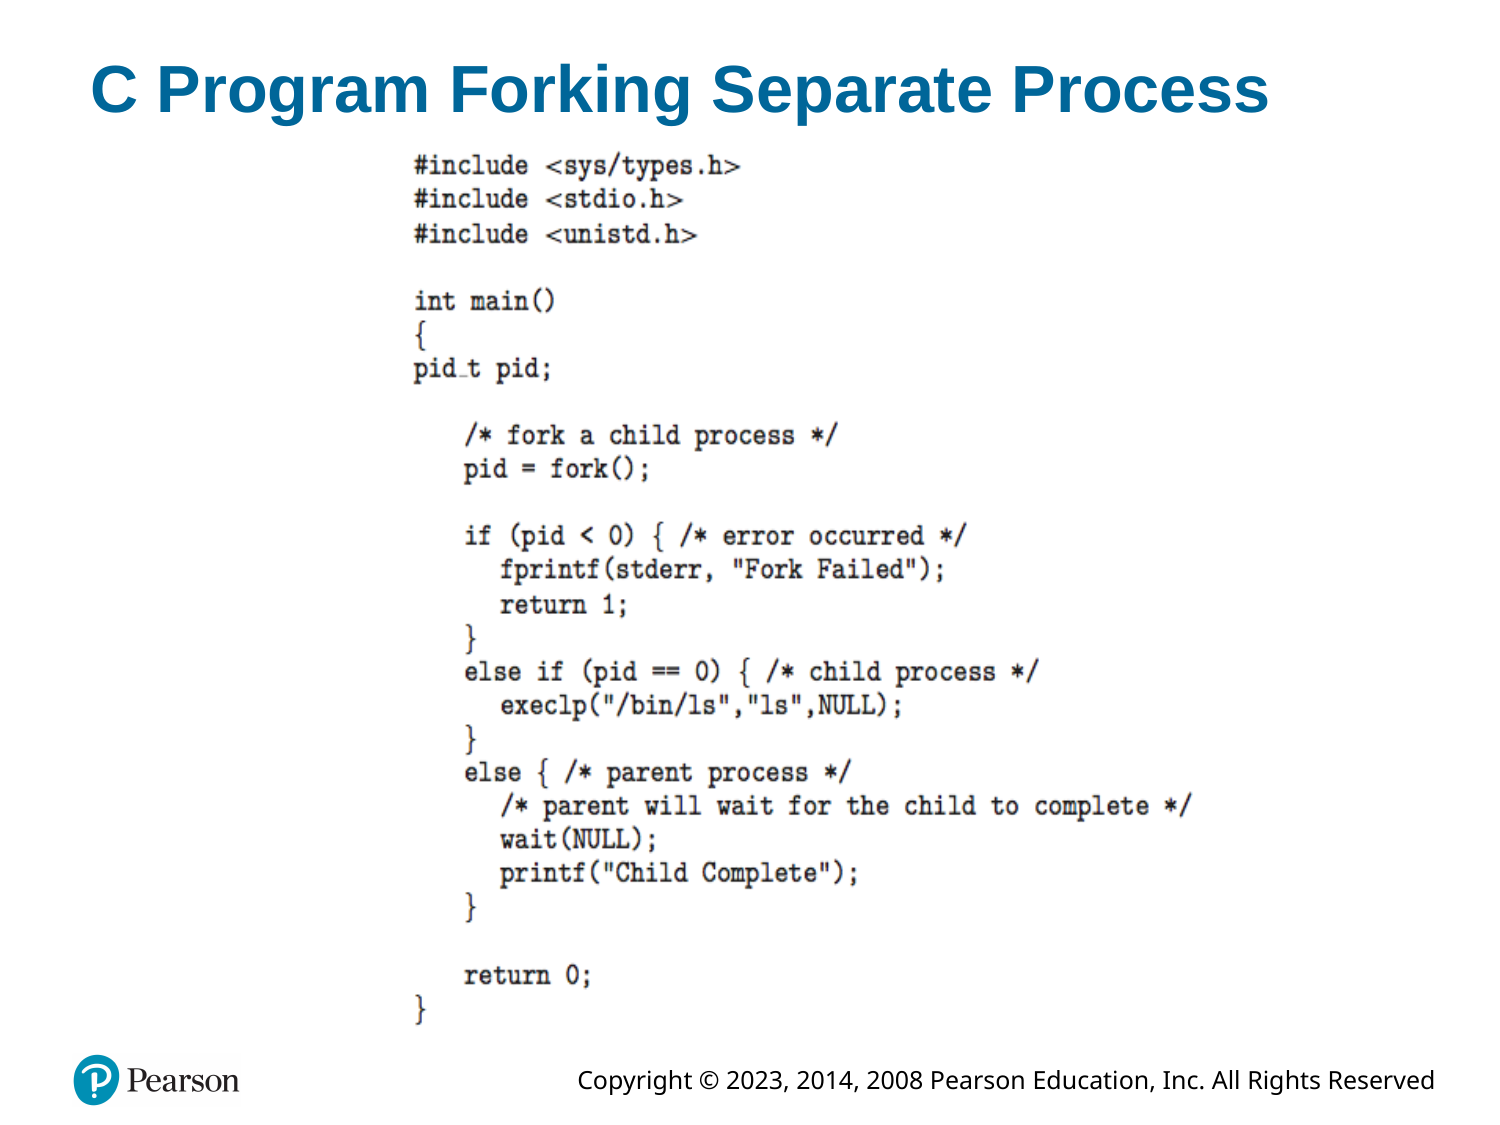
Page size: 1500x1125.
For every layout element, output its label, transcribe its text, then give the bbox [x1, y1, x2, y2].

title C Program Forking Separate Process [75, 35, 1425, 142]
picture [72, 1053, 241, 1107]
picture [254, 140, 1232, 1048]
